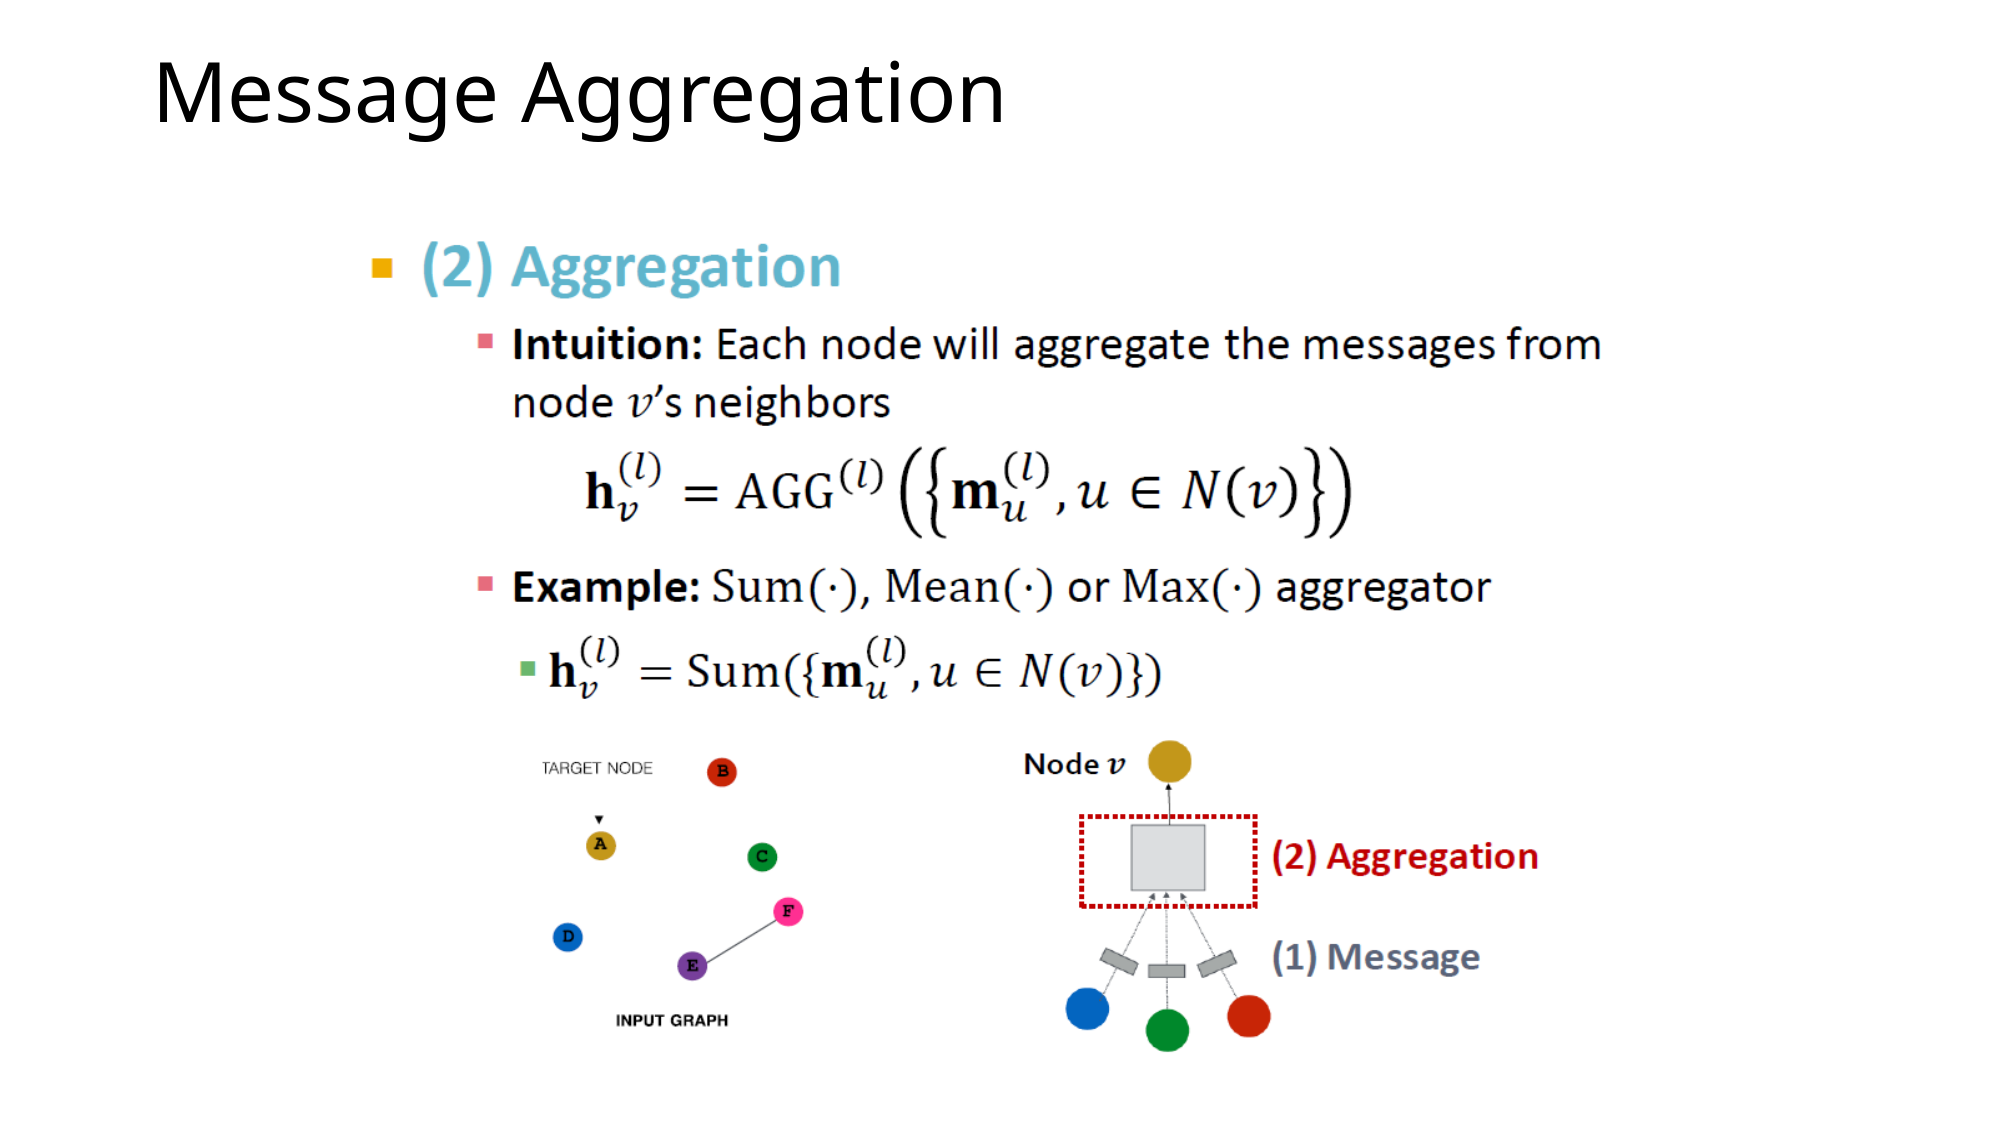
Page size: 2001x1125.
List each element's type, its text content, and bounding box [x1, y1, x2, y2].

title Message Aggregation [137, 0, 1863, 205]
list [353, 233, 1647, 1063]
